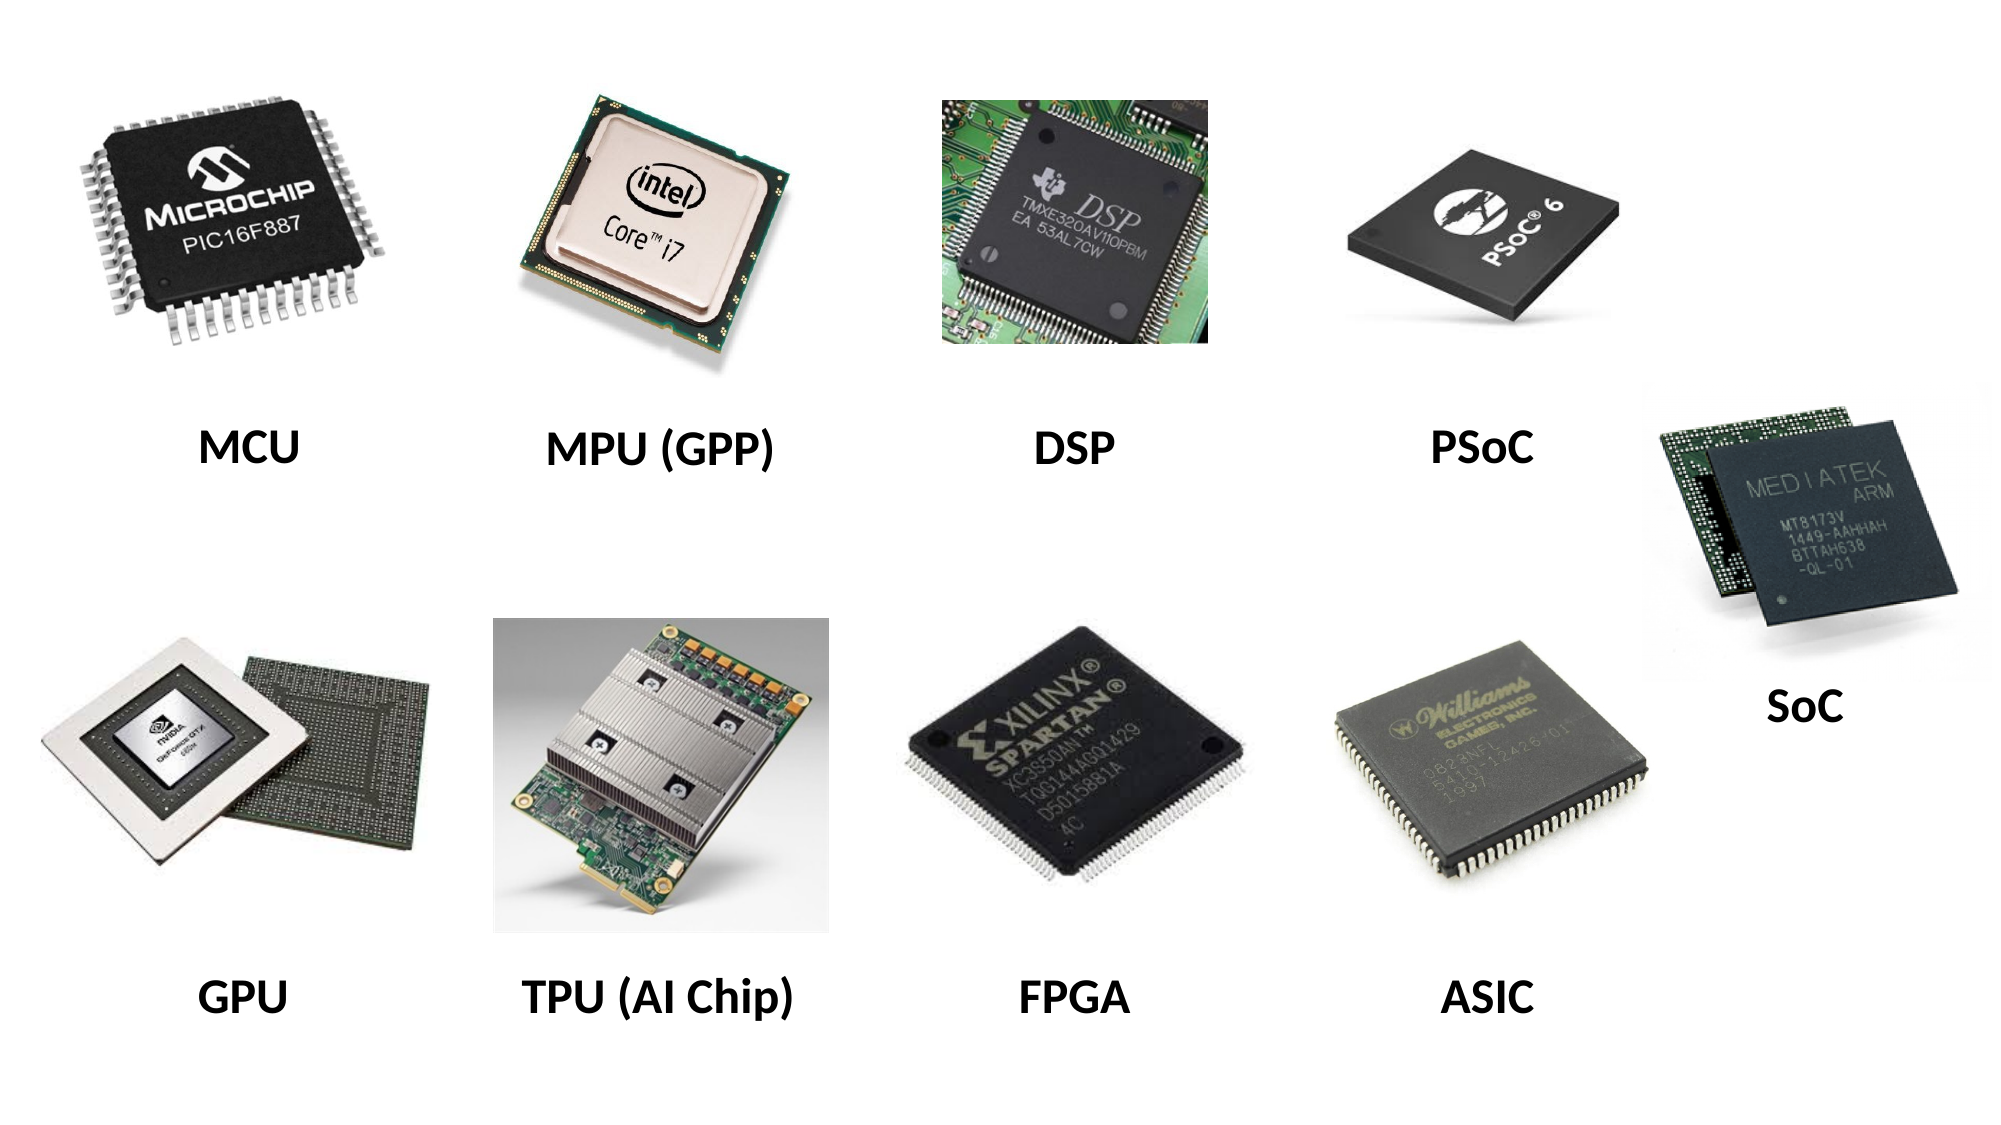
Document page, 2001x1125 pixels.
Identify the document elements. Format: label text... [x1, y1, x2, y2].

picture [493, 618, 829, 933]
text_box FPGA [1004, 955, 1146, 1031]
text_box MPU (GPP) [530, 407, 791, 483]
picture [896, 618, 1256, 893]
text_box ASIC [1425, 955, 1550, 1031]
text_box SoC [1751, 682, 1859, 741]
text_box PSoC [1415, 405, 1550, 481]
picture [1327, 125, 1638, 351]
text_box DSP [1019, 407, 1131, 483]
picture [1318, 382, 1992, 931]
text_box GPU [183, 955, 304, 1031]
picture [62, 55, 415, 408]
text_box TPU (AI Chip) [506, 955, 810, 1031]
picture [40, 625, 432, 886]
picture [942, 100, 1208, 344]
text_box MCU [183, 408, 316, 482]
picture [512, 83, 823, 378]
